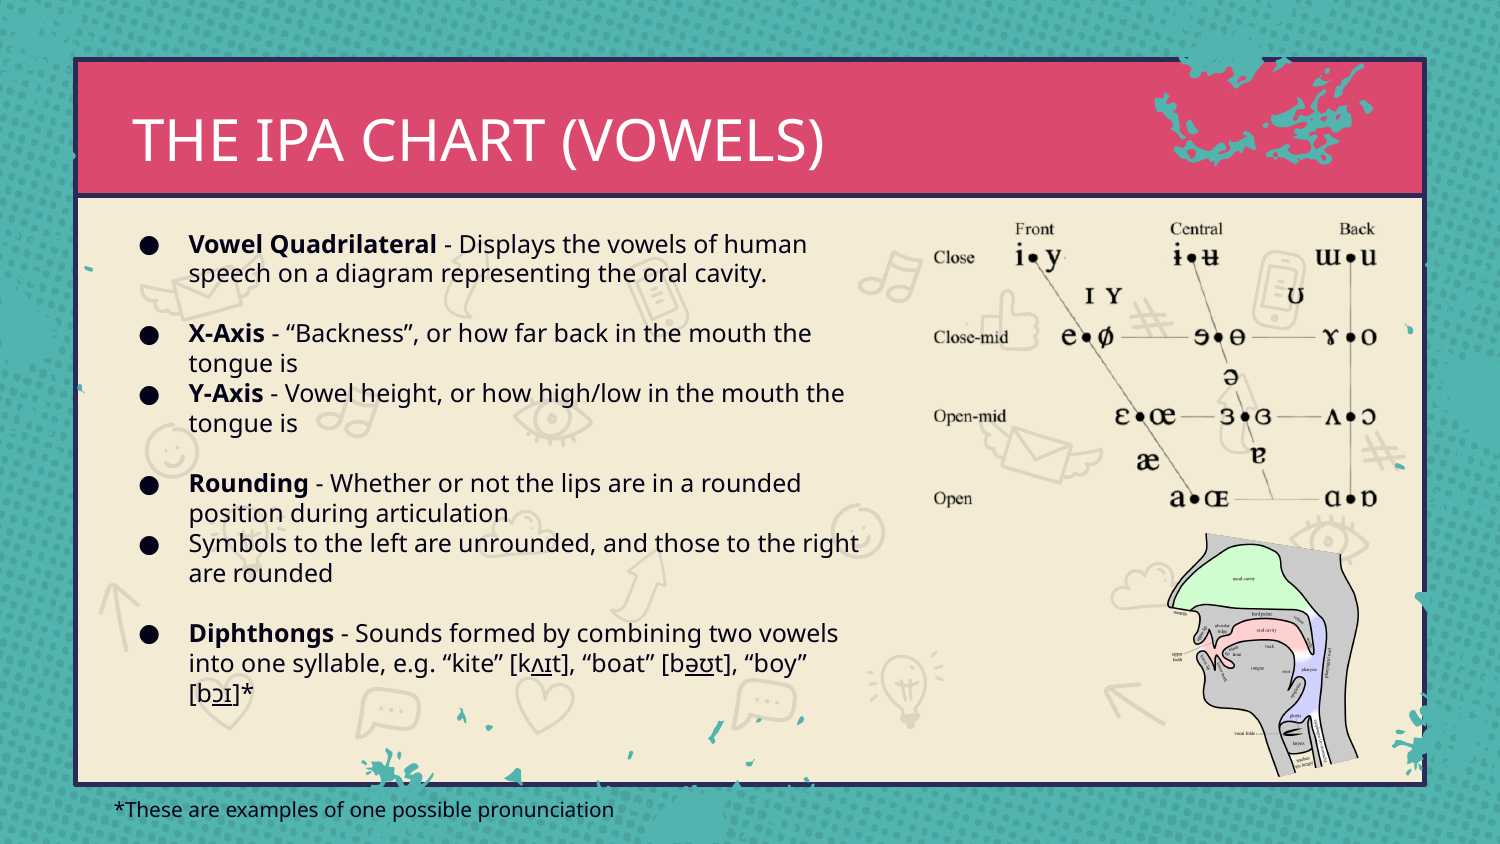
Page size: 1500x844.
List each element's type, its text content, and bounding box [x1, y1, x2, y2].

picture [929, 218, 1383, 516]
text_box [511, 539, 648, 844]
text_box Vowel Quadrilateral - Displays the vowels of human speech on a diagram representing the oral cavity. X-Axis - “Backness”, or how far back in the mouth the tongue is Y-Axis - Vowel height, or how high/low in the mouth the tongue is Rounding - Whether or not the lips are in a rounded position during articulation Symbols to the left are unrounded, and those to the right are rounded Diphthongs - Sounds formed by combining two vowels into one syllable, e.g. “kite” [kʌɪt], “boat” [bəʊt], “boy” [bɔɪ]* *These are examples of one possible pronunciation [98, 213, 882, 745]
title THE IPA CHART (VOWELS) [117, 88, 1383, 189]
picture [1167, 533, 1359, 778]
